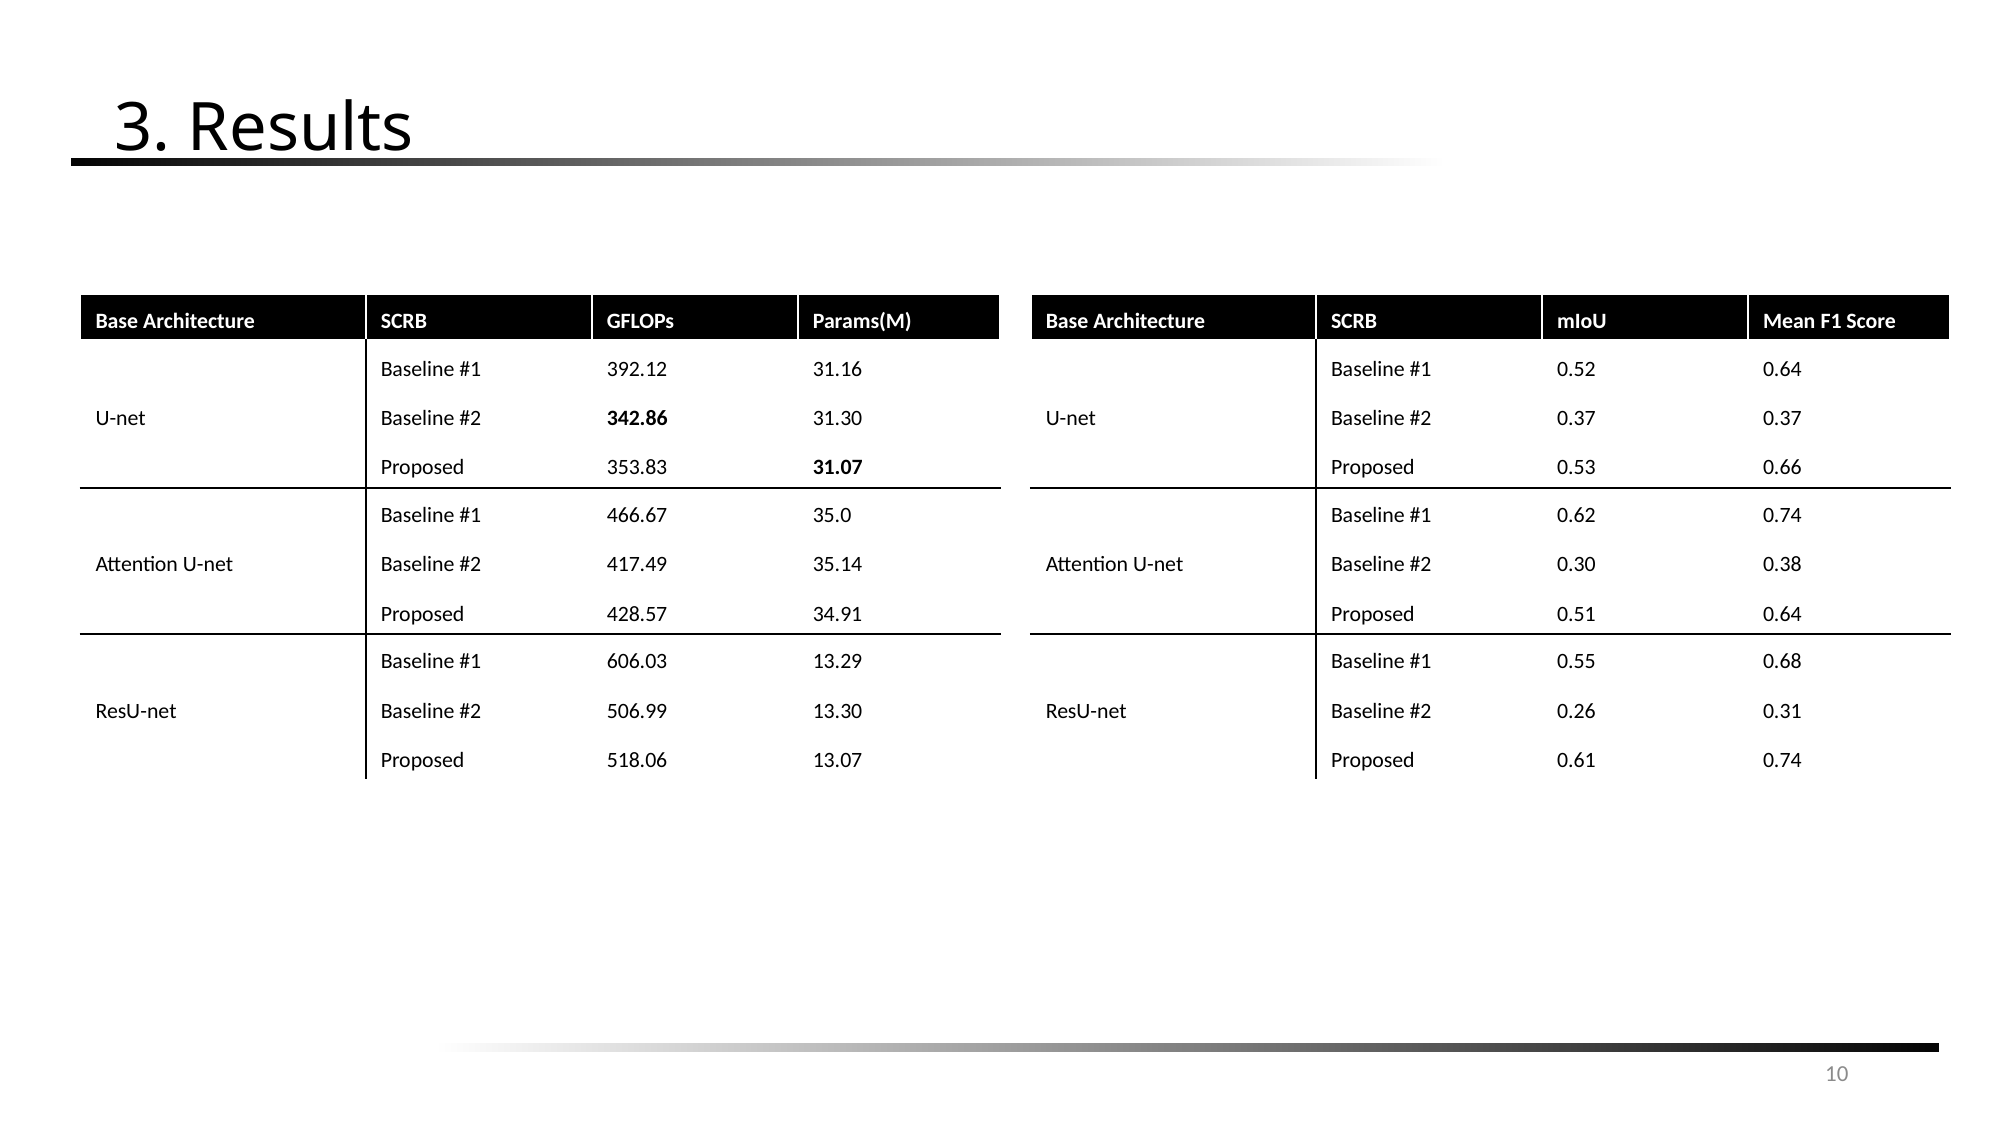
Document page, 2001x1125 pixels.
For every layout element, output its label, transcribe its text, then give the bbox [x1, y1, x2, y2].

table_cell Baseline #1 Baseline #2 Proposed [367, 345, 591, 487]
table_cell 466.67 417.49 428.57 [593, 489, 797, 633]
table_cell 392.12 342.86 353.83 [593, 345, 797, 487]
table_header GFLOPs [593, 295, 797, 339]
table_cell 31.16 31.30 31.07 [799, 345, 999, 487]
table_cell 35.0 35.14 34.91 [799, 489, 999, 633]
table_header Mean F1 Score [1749, 295, 1949, 339]
text_box 3. Results [99, 84, 1706, 173]
table_cell Baseline #1 Baseline #2 Proposed [367, 489, 591, 633]
table_cell 606.03 506.99 518.06 [593, 635, 797, 779]
table_header Base Architecture [1032, 295, 1315, 339]
table_cell 0.62 0.30 0.51 [1543, 489, 1747, 633]
table_cell 0.64 0.37 0.66 [1749, 345, 1949, 487]
slide_number 10 [1413, 1042, 1864, 1103]
table_cell 0.74 0.38 0.64 [1749, 489, 1949, 633]
table_cell ResU-net [1032, 635, 1315, 779]
table_cell Baseline #1 Baseline #2 Proposed [1317, 489, 1541, 633]
table_cell 0.52 0.37 0.53 [1543, 345, 1747, 487]
table_cell U-net [1032, 345, 1315, 487]
table_cell Baseline #1 Baseline #2 Proposed [1317, 345, 1541, 487]
table_header mIoU [1543, 295, 1747, 339]
table_cell 0.55 0.26 0.61 [1543, 635, 1747, 779]
table_cell ResU-net [81, 635, 365, 779]
table_cell U-net [81, 345, 365, 487]
table_cell Attention U-net [1032, 489, 1315, 633]
table_cell Baseline #1 Baseline #2 Proposed [367, 635, 591, 779]
table_cell 0.68 0.31 0.74 [1749, 635, 1949, 779]
table_cell Attention U-net [81, 489, 365, 633]
table_cell 13.29 13.30 13.07 [799, 635, 999, 779]
table_header Params(M) [799, 295, 999, 339]
table_header Base Architecture [81, 295, 365, 339]
table_header SCRB [1317, 295, 1541, 339]
table_cell Baseline #1 Baseline #2 Proposed [1317, 635, 1541, 779]
table_header SCRB [367, 295, 591, 339]
